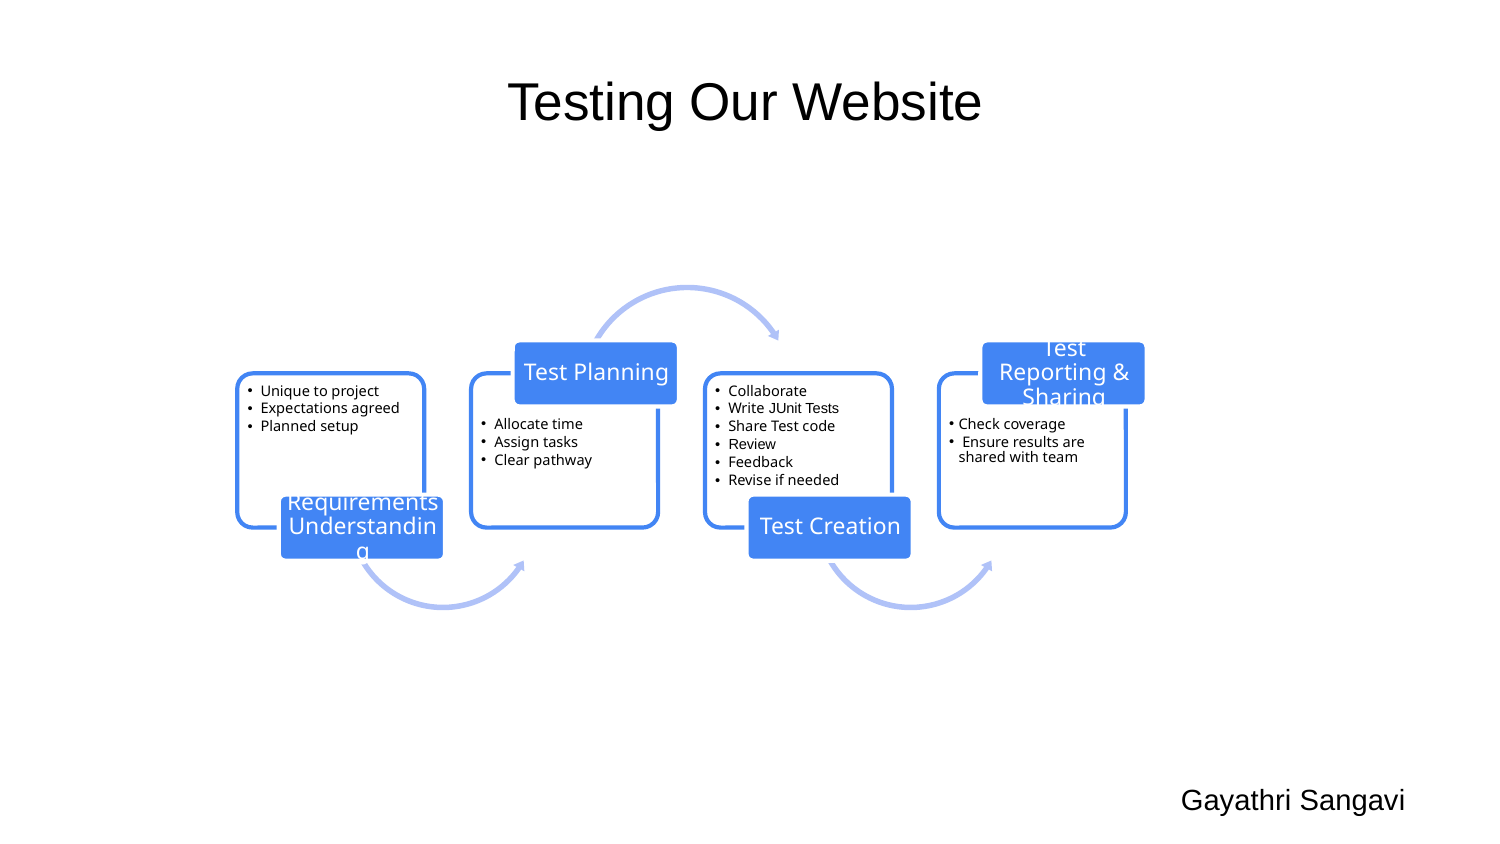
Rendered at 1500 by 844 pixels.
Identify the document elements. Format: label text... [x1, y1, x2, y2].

title Testing Our Website [46, 52, 1445, 147]
text_box Gayathri Sangavi [1165, 766, 1456, 831]
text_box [236, 175, 1147, 726]
